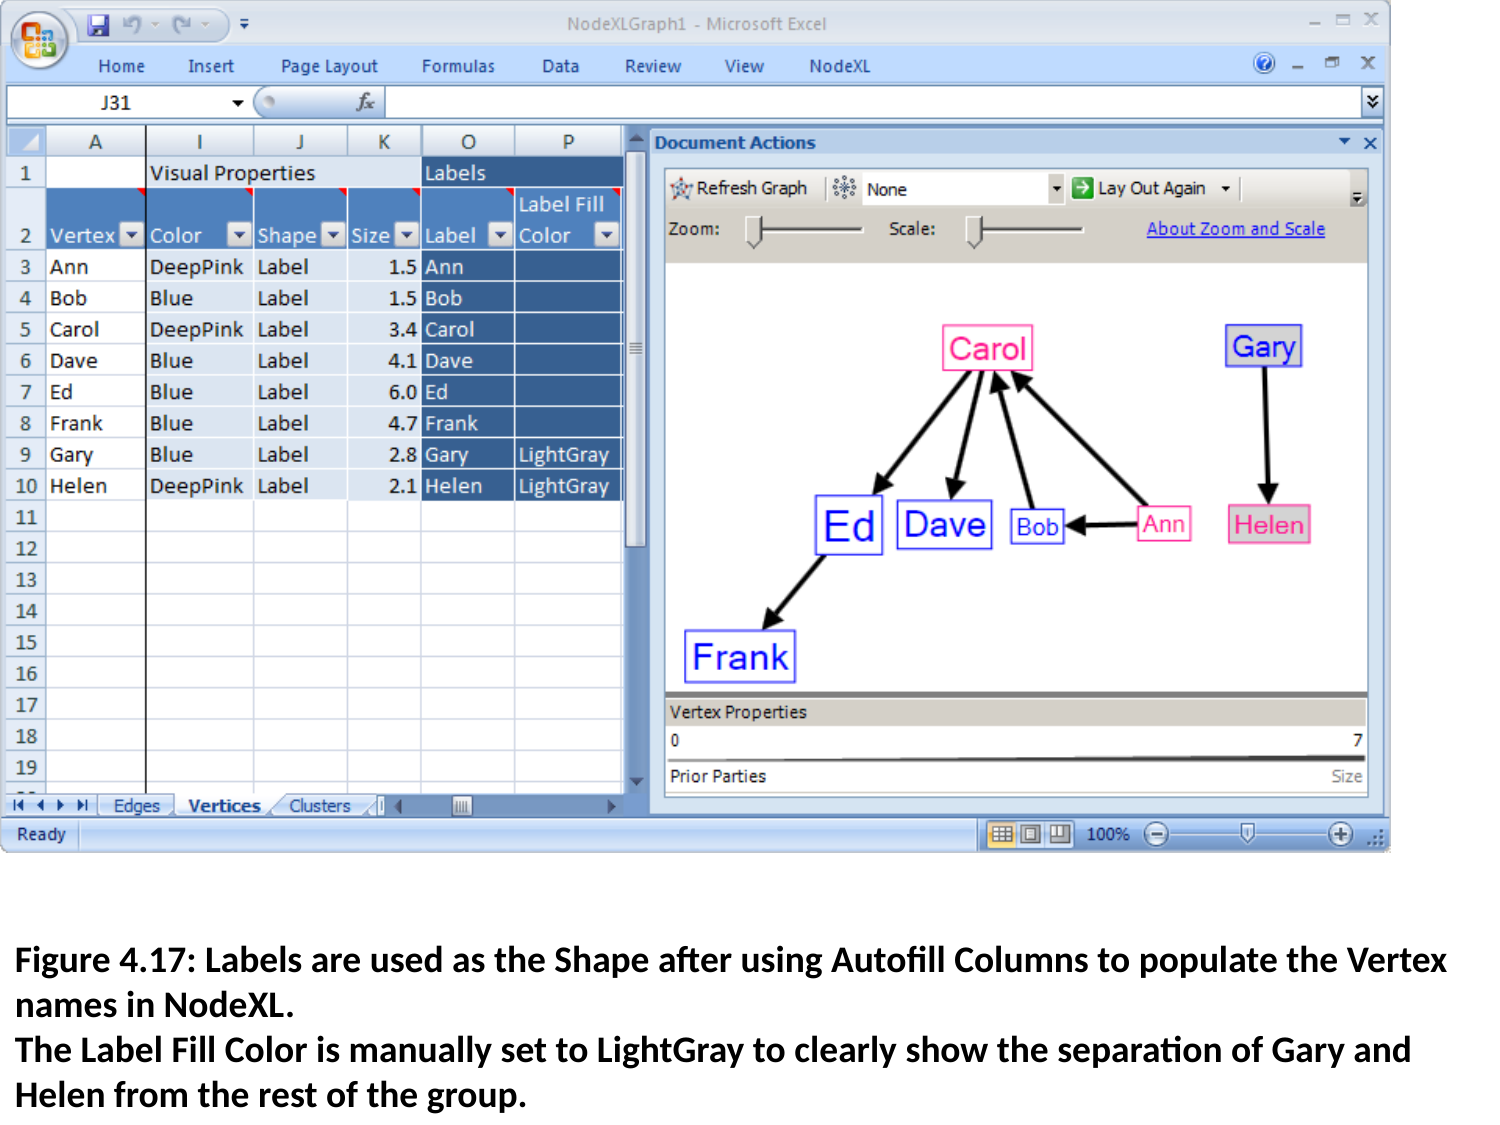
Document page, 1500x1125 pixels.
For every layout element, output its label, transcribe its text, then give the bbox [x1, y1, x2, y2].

text_box Figure 4.17: Labels are used as the Shape after using Autofill Columns to populate the Vertex names in NodeXL. The Label Fill Color is manually set to LightGray to clearly show the separation of Gary and Helen from the rest of the group. [0, 928, 1500, 1123]
picture [0, 0, 1392, 854]
